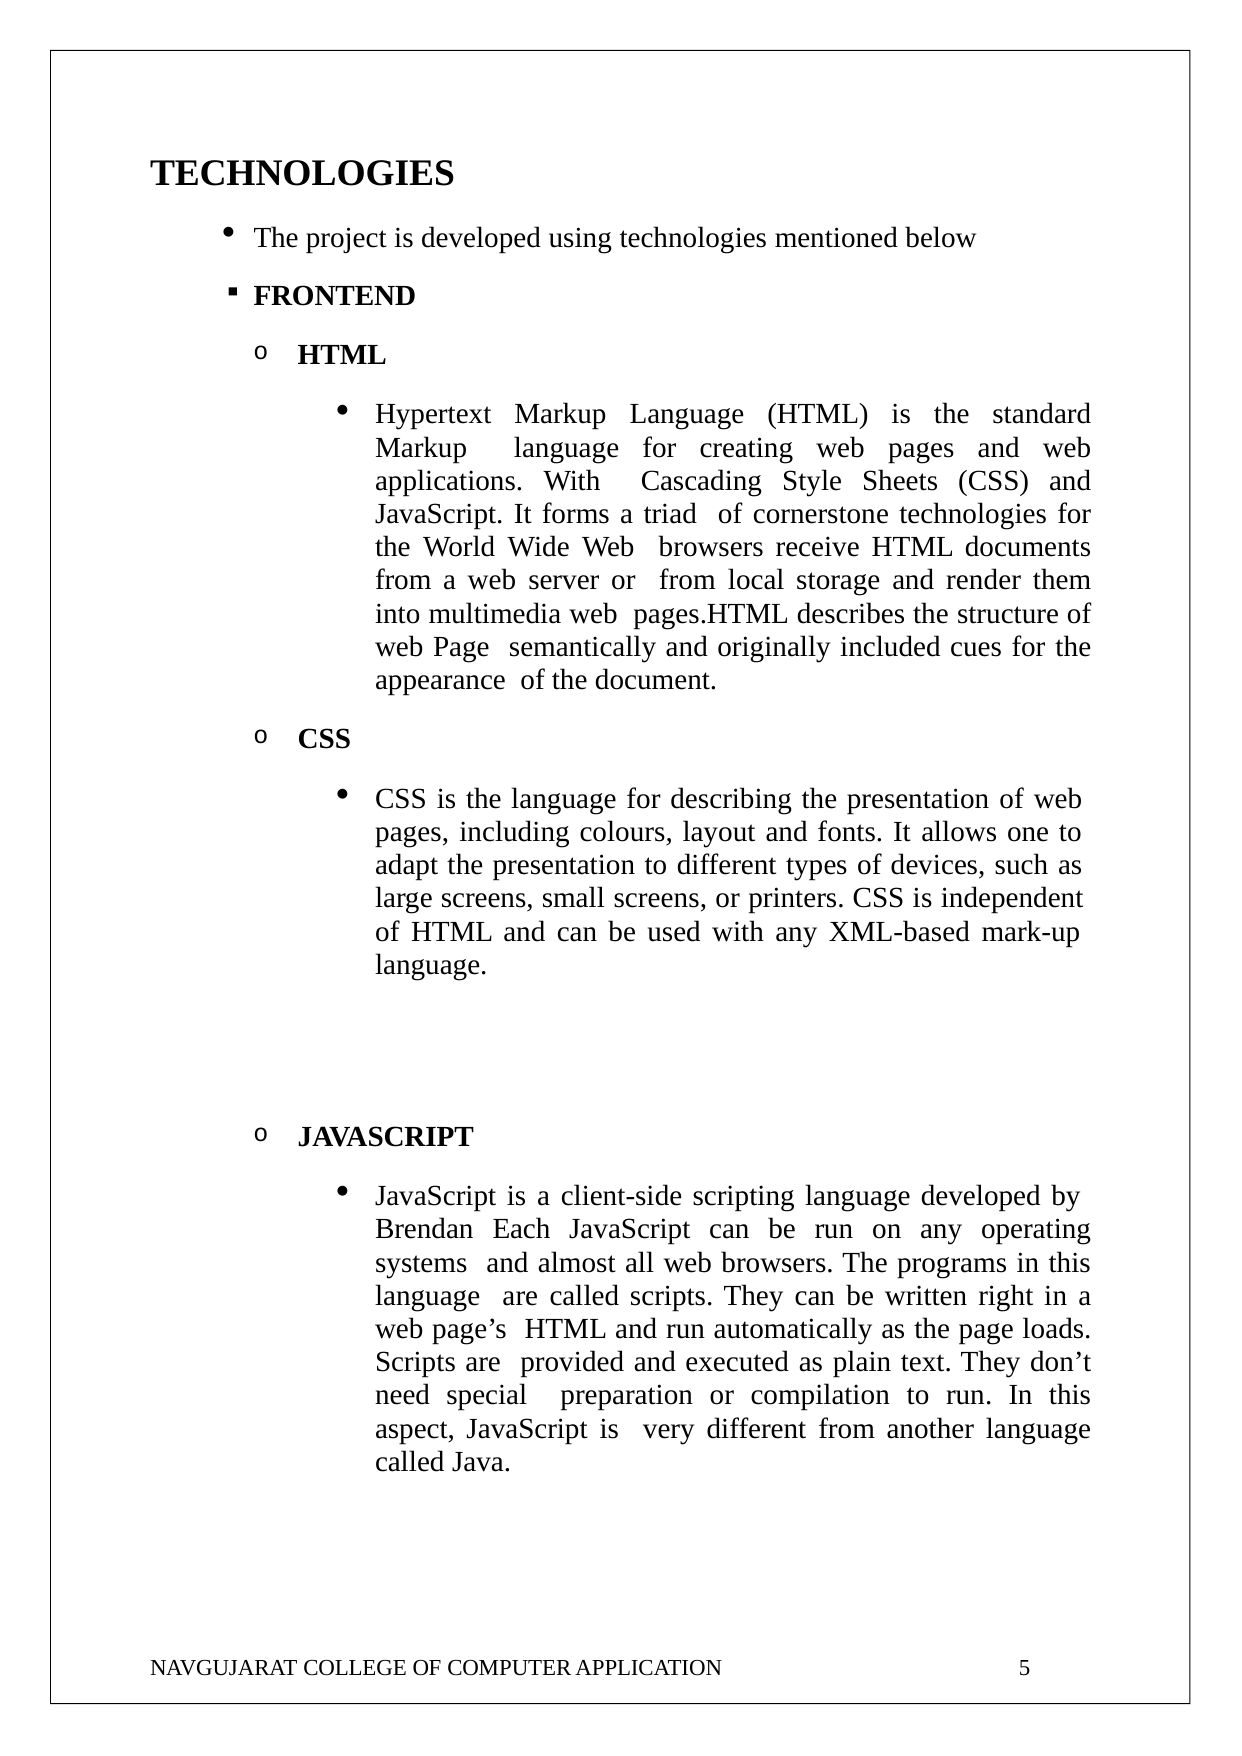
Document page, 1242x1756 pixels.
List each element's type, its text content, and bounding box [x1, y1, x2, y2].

slide_number 5 [1012, 1652, 1048, 1756]
footer NAVGUJARAT COLLEGE OF COMPUTER APPLICATION [147, 1652, 738, 1756]
text_box TECHNOLOGIES The project is developed using technologies mentioned below FRONTEND HTML Hypertext Markup Language (HTML) is the standard Markup language for creating web pages and web applications. With Cascading Style Sheets (CSS) and JavaScript. It forms a triad of cornerstone technologies for the World Wide Web browsers receive HTML documents from a web server or from local storage and render them into multimedia web pages.HTML describes the structure of web Page semantically and originally included cues for the appearance of the document. CSS CSS is the language for describing the presentation of web pages, including colours, layout and fonts. It allows one to adapt the presentation to different types of devices, such as large screens, small screens, or printers. CSS is independent of HTML and can be used with any XML-based mark-up language. [147, 145, 1093, 981]
text_box JAVASCRIPT JavaScript is a client-side scripting language developed by Brendan Each JavaScript can be run on any operating systems and almost all web browsers. The programs in this language are called scripts. They can be written right in a web page’s HTML and run automatically as the page loads. Scripts are provided and executed as plain text. They don’t need special preparation or compilation to run. In this aspect, JavaScript is very different from another language called Java. [251, 1115, 1093, 1478]
